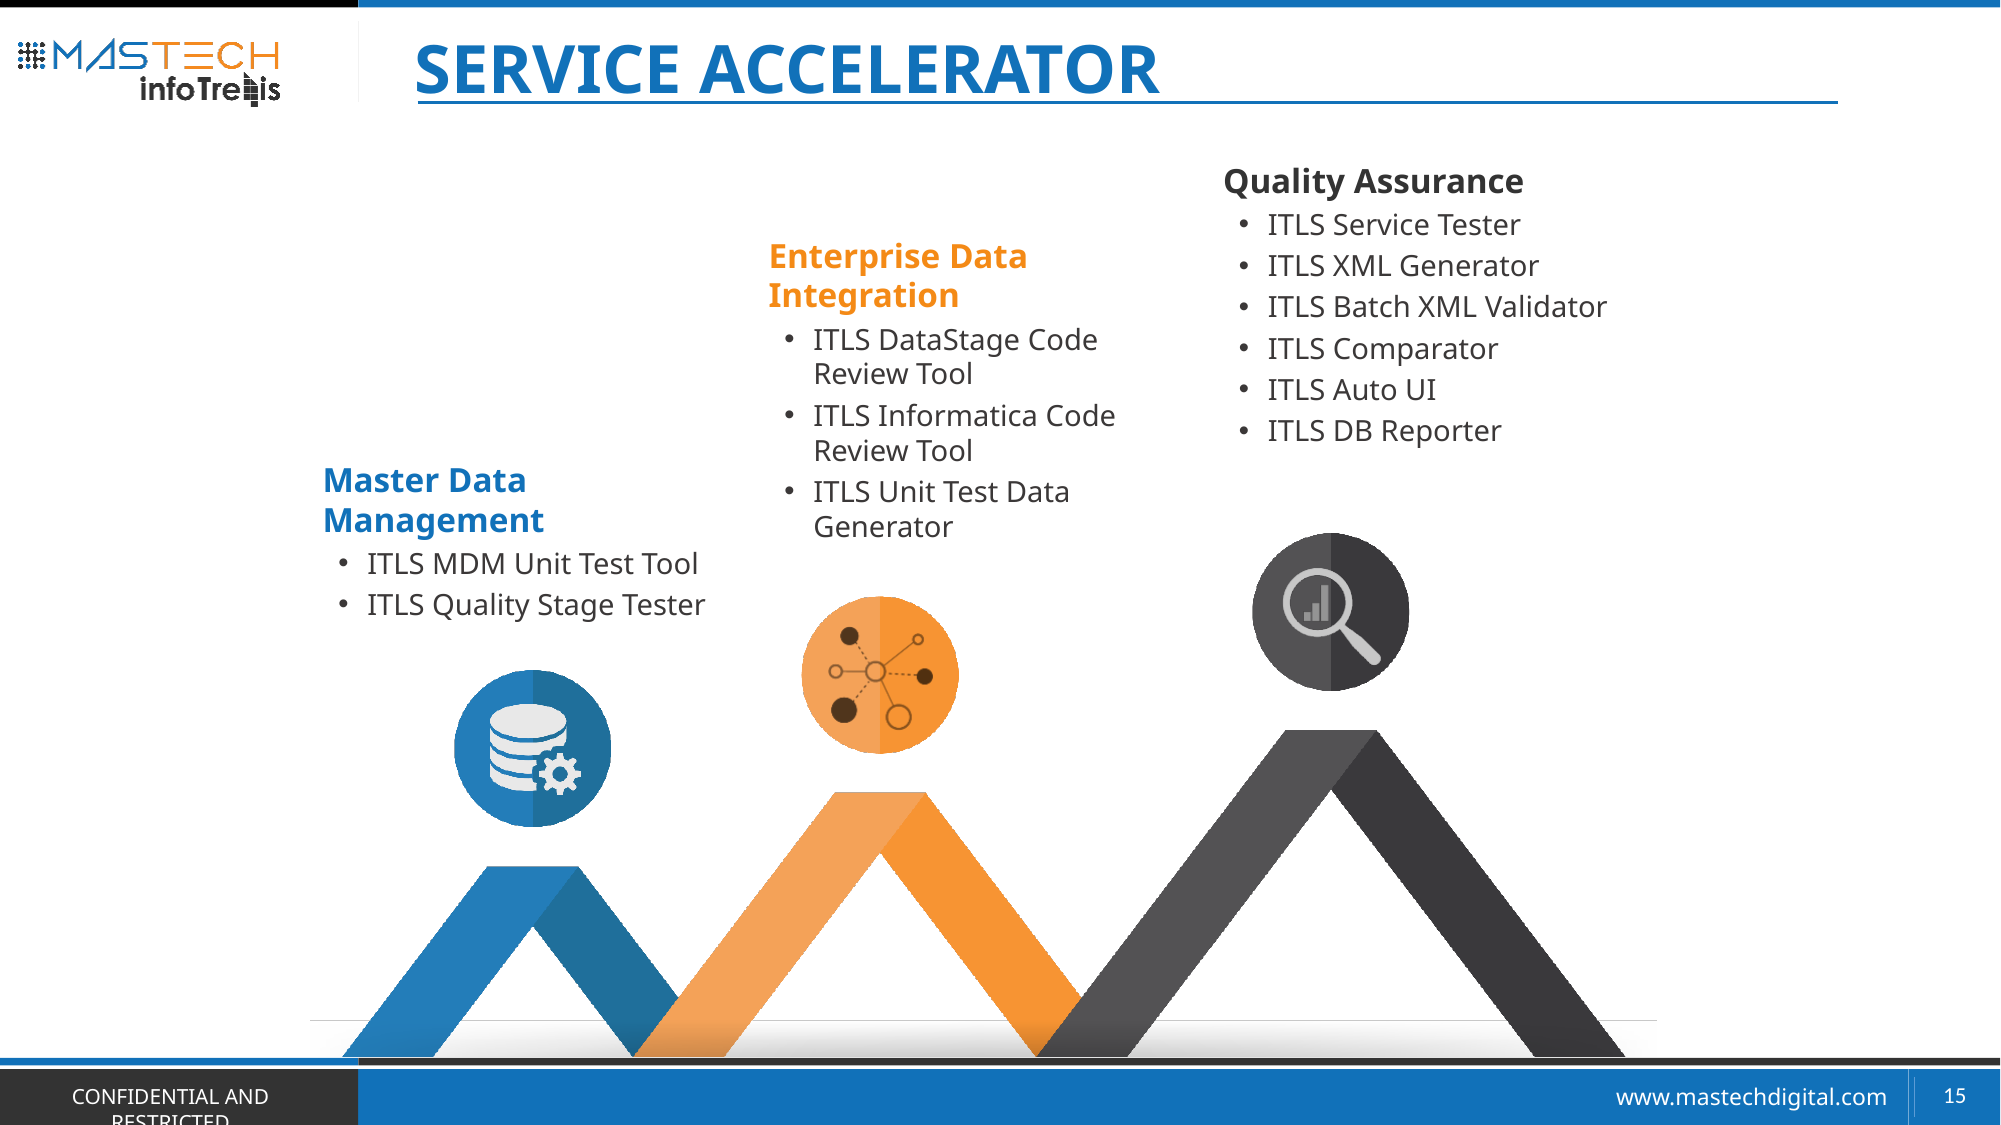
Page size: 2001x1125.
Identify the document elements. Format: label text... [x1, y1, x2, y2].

text_box Enterprise Data Integration ITLS DataStage Code Review Tool ITLS Informatica Code Review Tool ITLS Unit Test Data Generator [756, 222, 1139, 533]
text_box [310, 533, 1657, 1057]
text_box Master Data Management ITLS MDM Unit Test Tool ITLS Quality Stage Tester [310, 446, 726, 533]
list Service Accelerator [399, 28, 1849, 93]
picture [18, 38, 280, 107]
text_box Quality Assurance ITLS Service Tester ITLS XML Generator ITLS Batch XML Validator ITLS Comparator ITLS Auto UI ITLS DB Reporter [1211, 148, 1627, 460]
